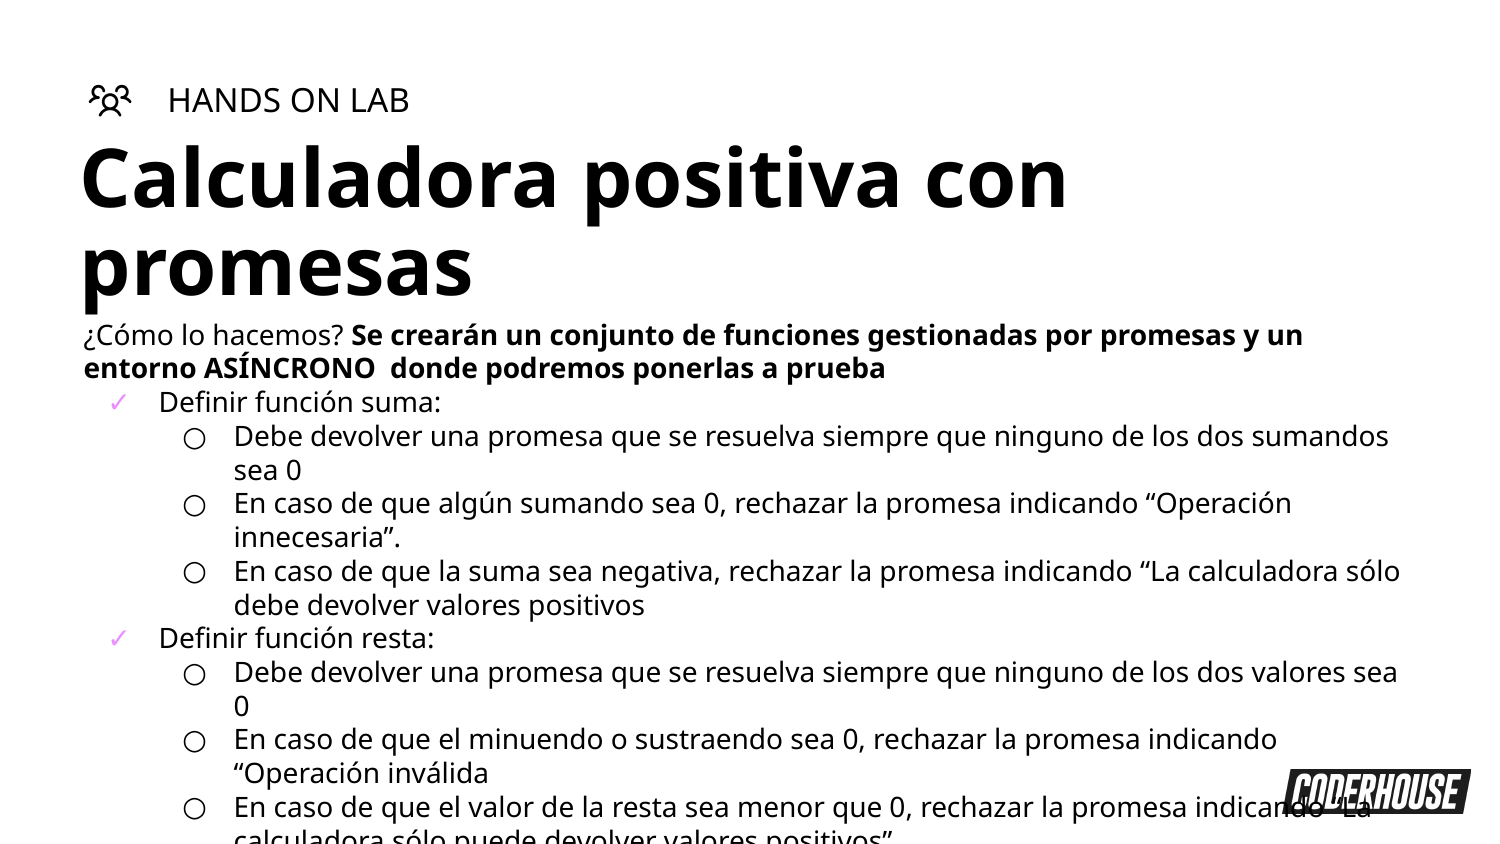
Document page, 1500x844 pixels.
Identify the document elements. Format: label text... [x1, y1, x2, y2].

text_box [74, 64, 146, 136]
text_box ¿Cómo lo hacemos? Se crearán un conjunto de funciones gestionadas por promesas y un entorno ASÍNCRONO donde podremos ponerlas a prueba Definir función suma: Debe devolver una promesa que se resuelva siempre que ninguno de los dos sumandos sea 0 En caso de que algún sumando sea 0, rechazar la promesa indicando “Operación innecesaria”. En caso de que la suma sea negativa, rechazar la promesa indicando “La calculadora sólo debe devolver valores positivos Definir función resta: Debe devolver una promesa que se resuelva siempre que ninguno de los dos valores sea 0 En caso de que el minuendo o sustraendo sea 0, rechazar la promesa indicando “Operación inválida En caso de que el valor de la resta sea menor que 0, rechazar la promesa indicando “La calculadora sólo puede devolver valores positivos” [68, 302, 1432, 844]
text_box HANDS ON LAB [152, 64, 632, 135]
picture [1432, 769, 1471, 814]
text_box Calculadora positiva con promesas [64, 122, 1327, 328]
